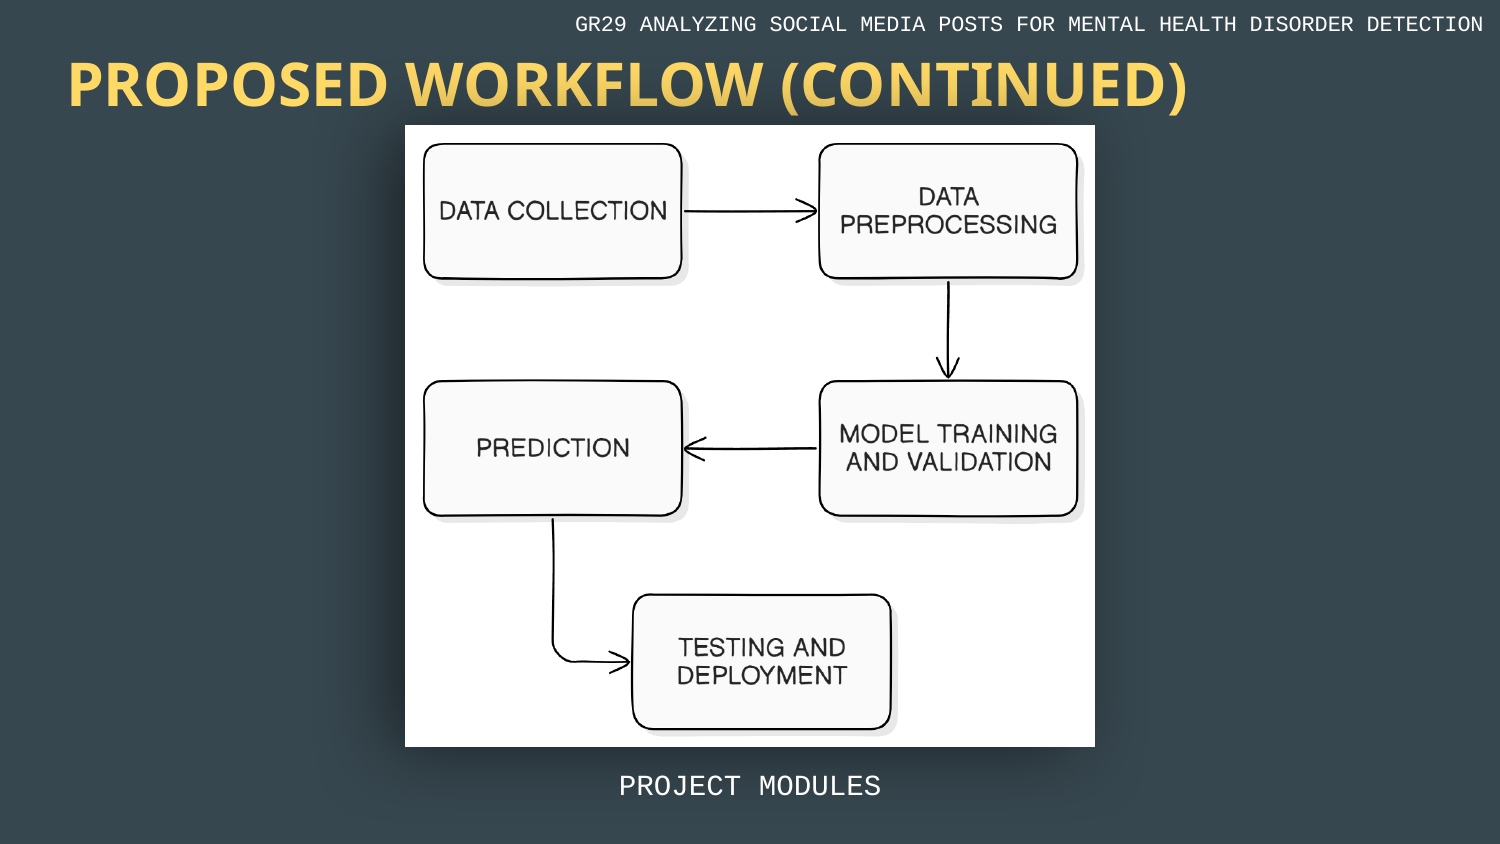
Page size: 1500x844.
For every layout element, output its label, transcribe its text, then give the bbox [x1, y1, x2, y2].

picture [405, 125, 1095, 747]
text_box PROJECT MODULES [596, 755, 904, 817]
text_box GR29 ANALYZING SOCIAL MEDIA POSTS FOR MENTAL HEALTH DISORDER DETECTION [467, 0, 1500, 49]
title PROPOSED WORKFLOW (CONTINUED) [51, 31, 1449, 126]
